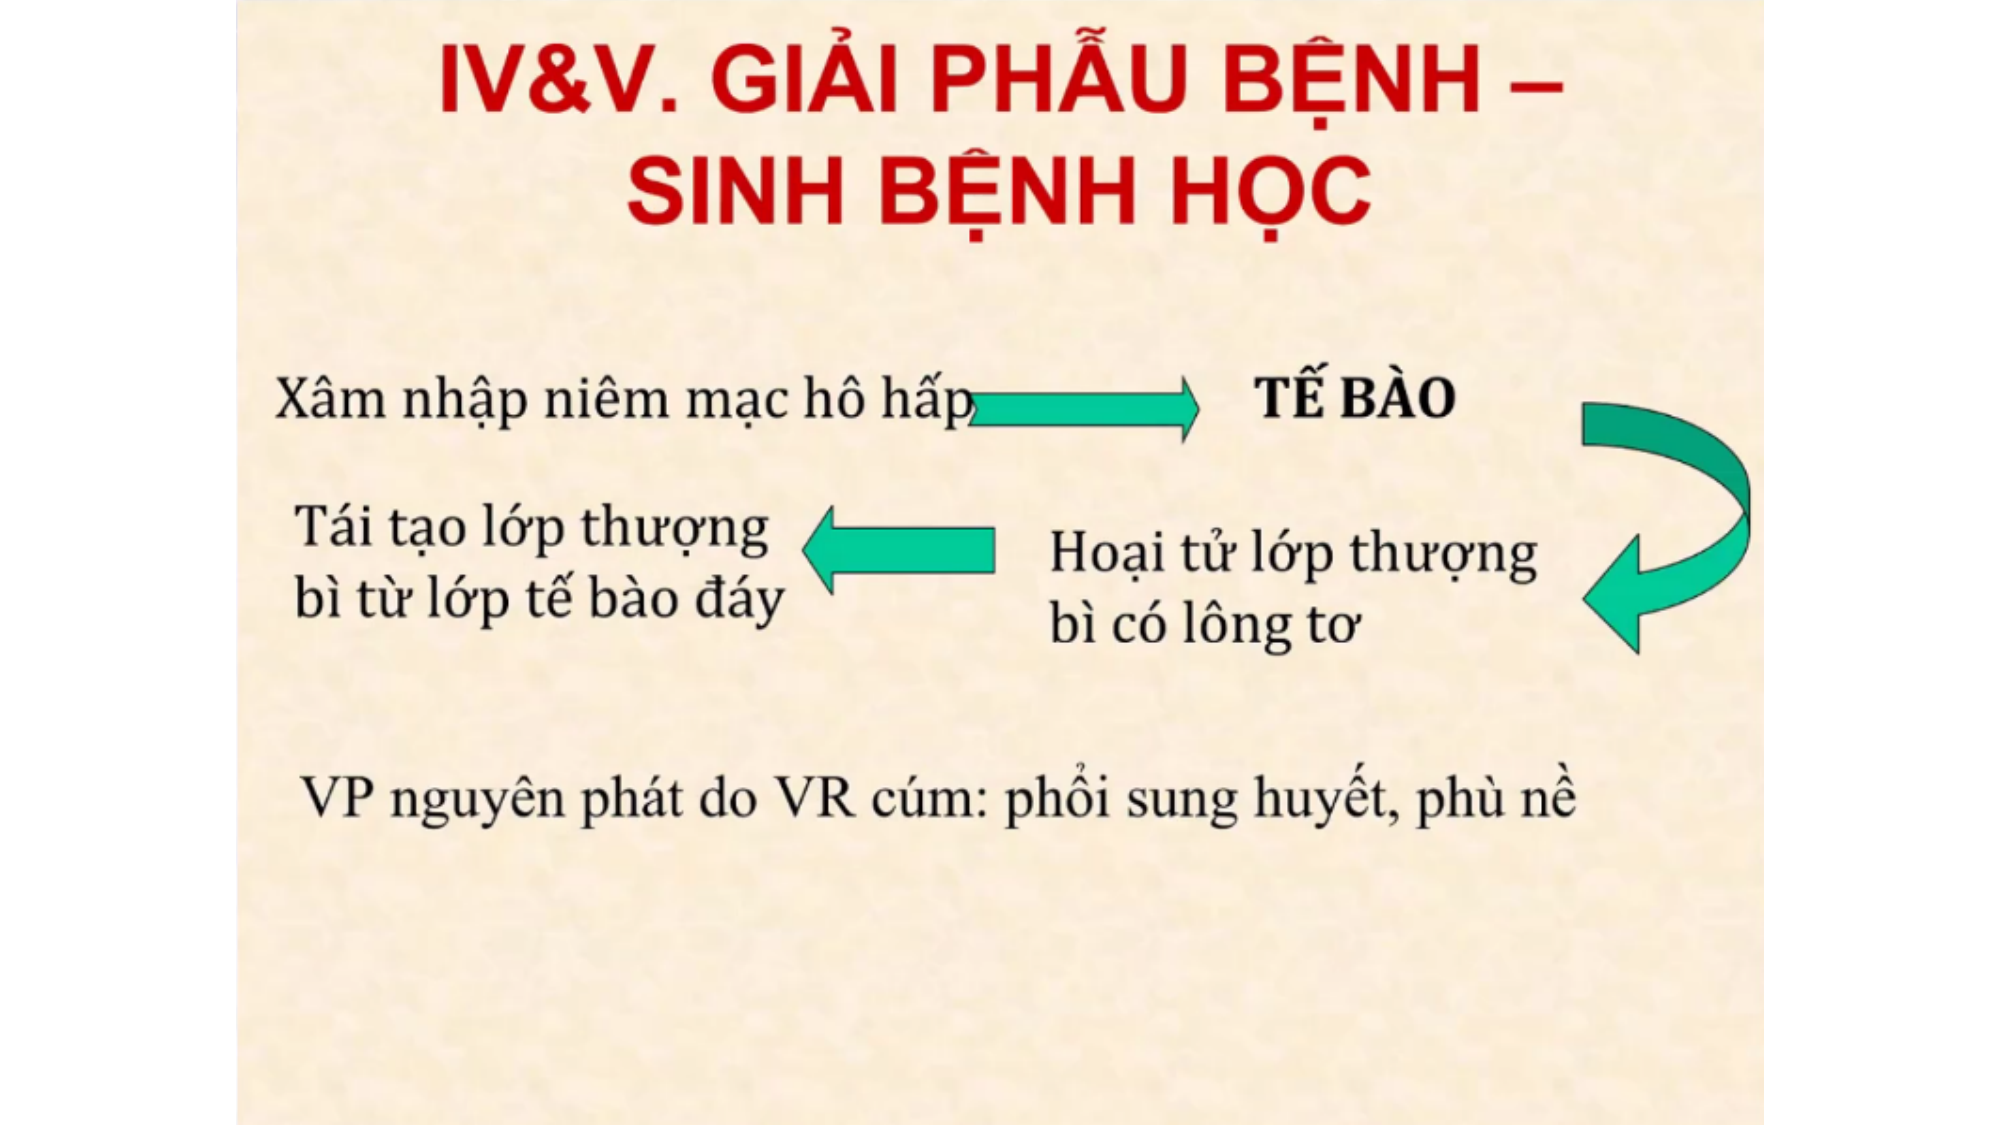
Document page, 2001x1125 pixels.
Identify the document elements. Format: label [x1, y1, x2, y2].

picture [236, 0, 1764, 1125]
